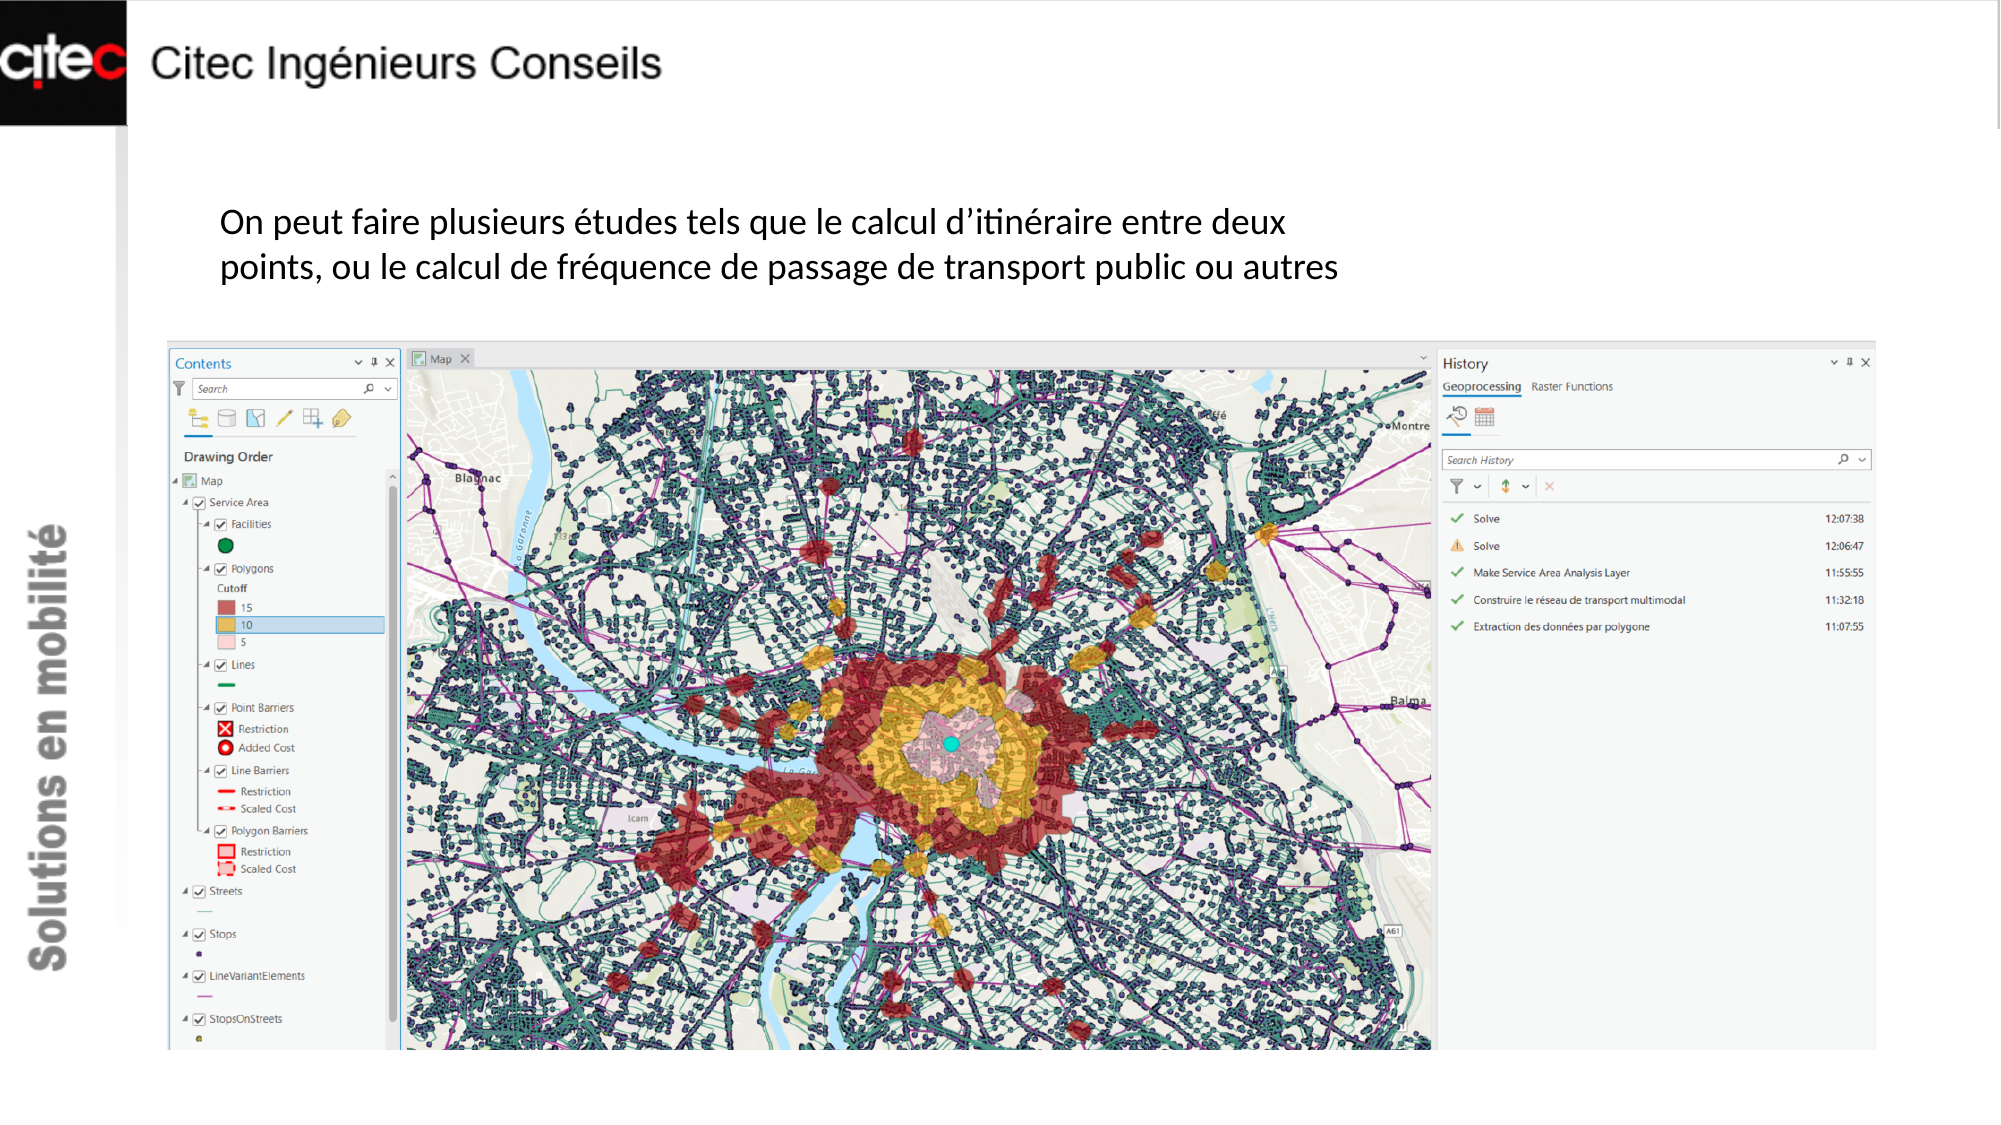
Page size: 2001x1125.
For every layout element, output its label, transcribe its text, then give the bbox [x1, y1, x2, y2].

picture [0, 0, 2000, 1125]
picture [167, 340, 1876, 1050]
text_box On peut faire plusieurs études tels que le calcul d’itinéraire entre deux points, ou le calcul de fréquence de passage de transport public ou autres [205, 190, 1384, 295]
